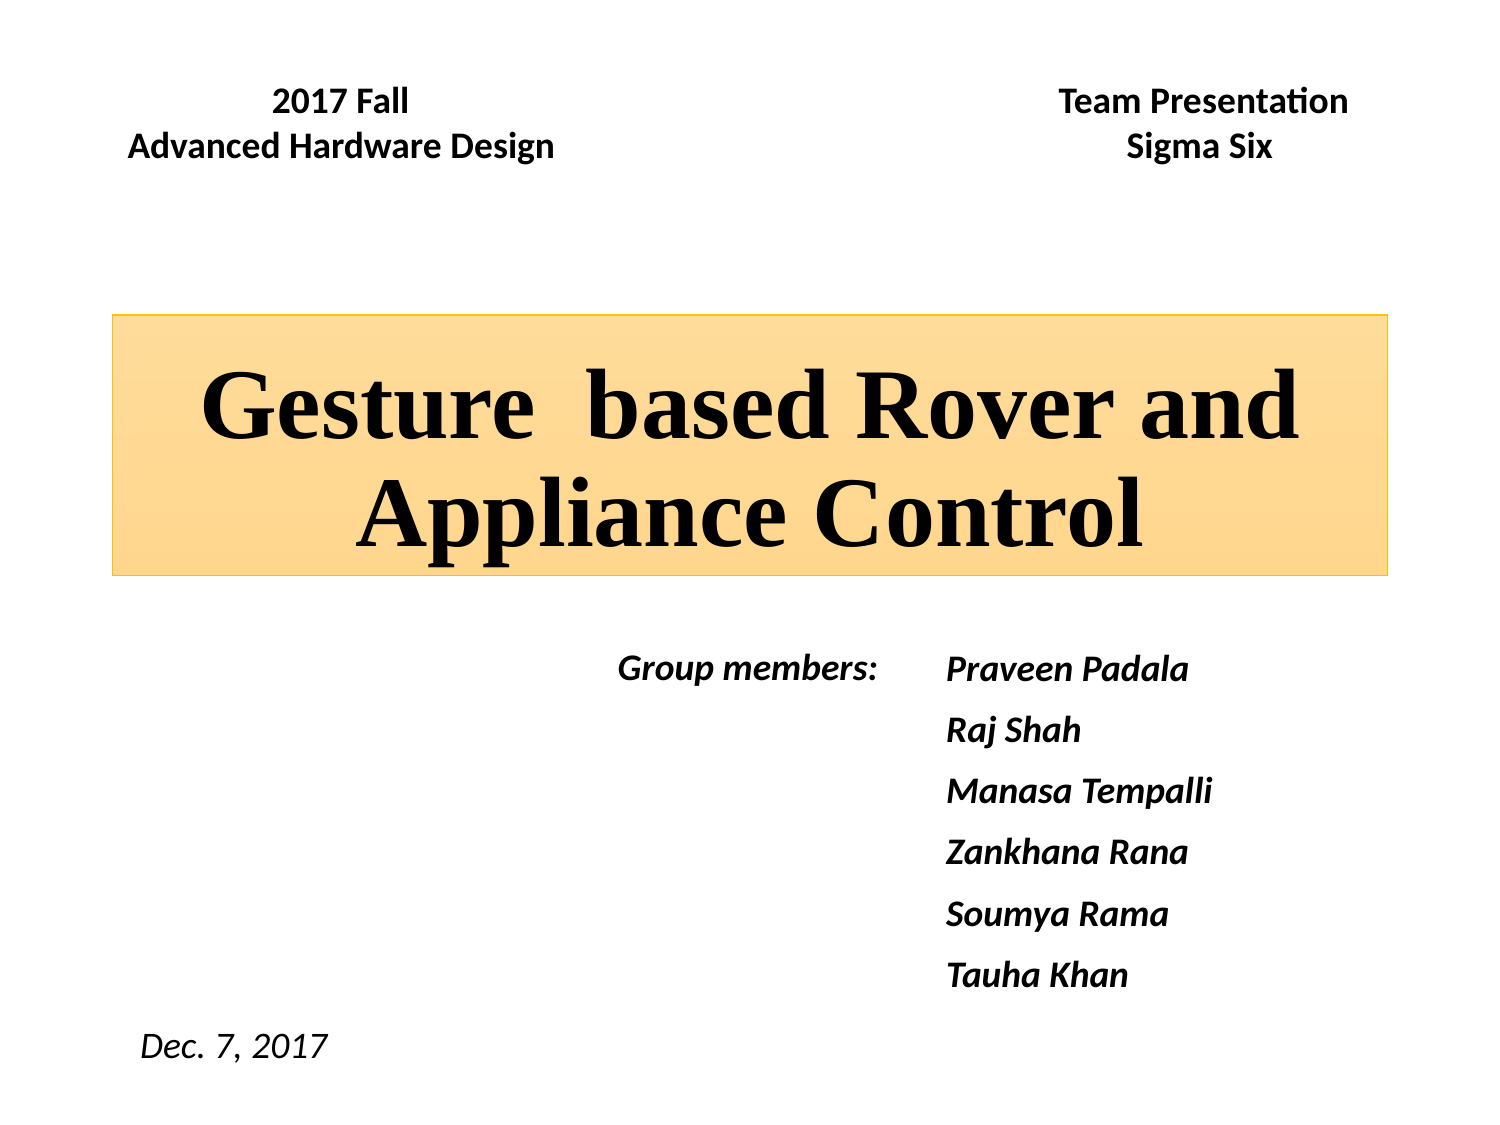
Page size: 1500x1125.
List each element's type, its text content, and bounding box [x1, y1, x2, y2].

text_box Team Presentation Sigma Six [1043, 68, 1388, 175]
title Gesture based Rover and Appliance Control [112, 314, 1388, 576]
text_box Group members: [602, 641, 898, 717]
text_box 2017 Fall Advanced Hardware Design [112, 68, 592, 175]
subtitle Praveen Padala Raj Shah Manasa Tempalli Zankhana Rana Soumya Rama Tauha Khan [931, 641, 1348, 1023]
text_box Dec. 7, 2017 [125, 1018, 420, 1094]
